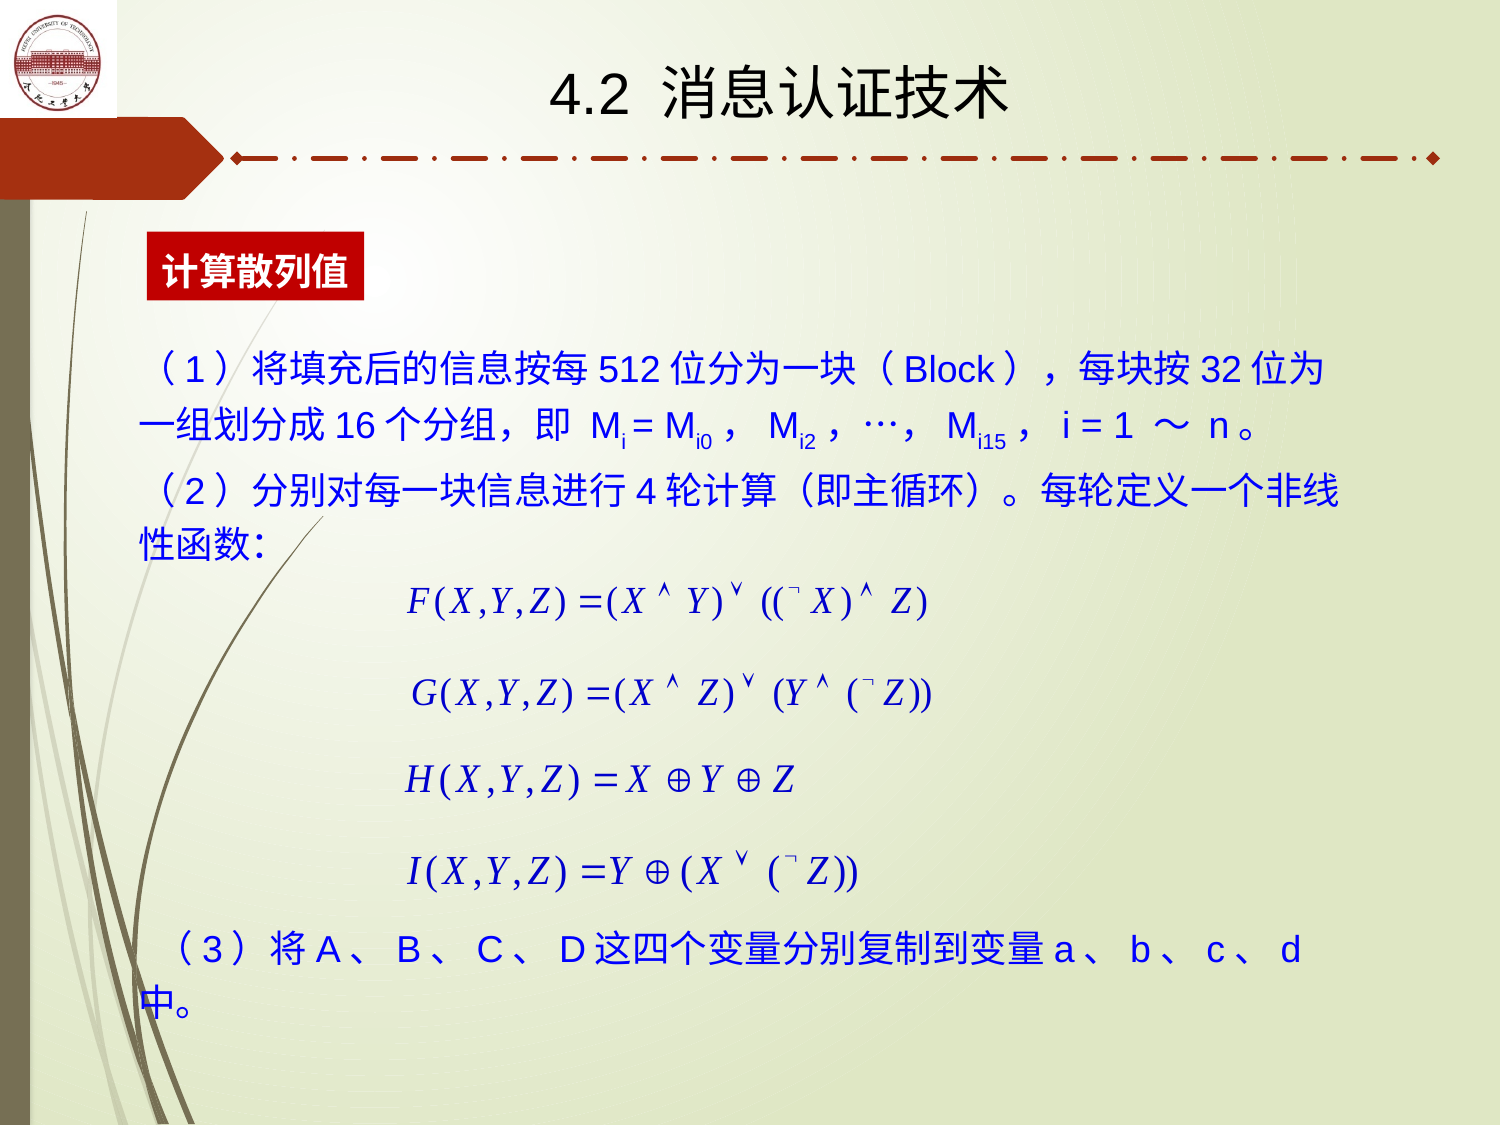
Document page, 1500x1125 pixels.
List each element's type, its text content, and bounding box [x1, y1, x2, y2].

picture [400, 571, 933, 628]
picture [397, 755, 805, 808]
picture [0, 0, 117, 118]
picture [399, 839, 866, 900]
text_box （1）将填充后的信息按每512位分为一块（Block），每块按32位为一组划分成16个分组，即 Mi = Mi0，Mi2，…，Mi15，i = 1 ～ n。 （2）分别对每一块信息进行4轮计算（即主循环）。每轮定义一个非线性函数： （3）将A、B、C、D这四个变量分别复制到变量a、b、c、d中。 [123, 328, 1377, 986]
text_box 4.2 消息认证技术 [534, 49, 1043, 134]
picture [406, 663, 939, 720]
text_box 计算散列值 [146, 231, 365, 301]
